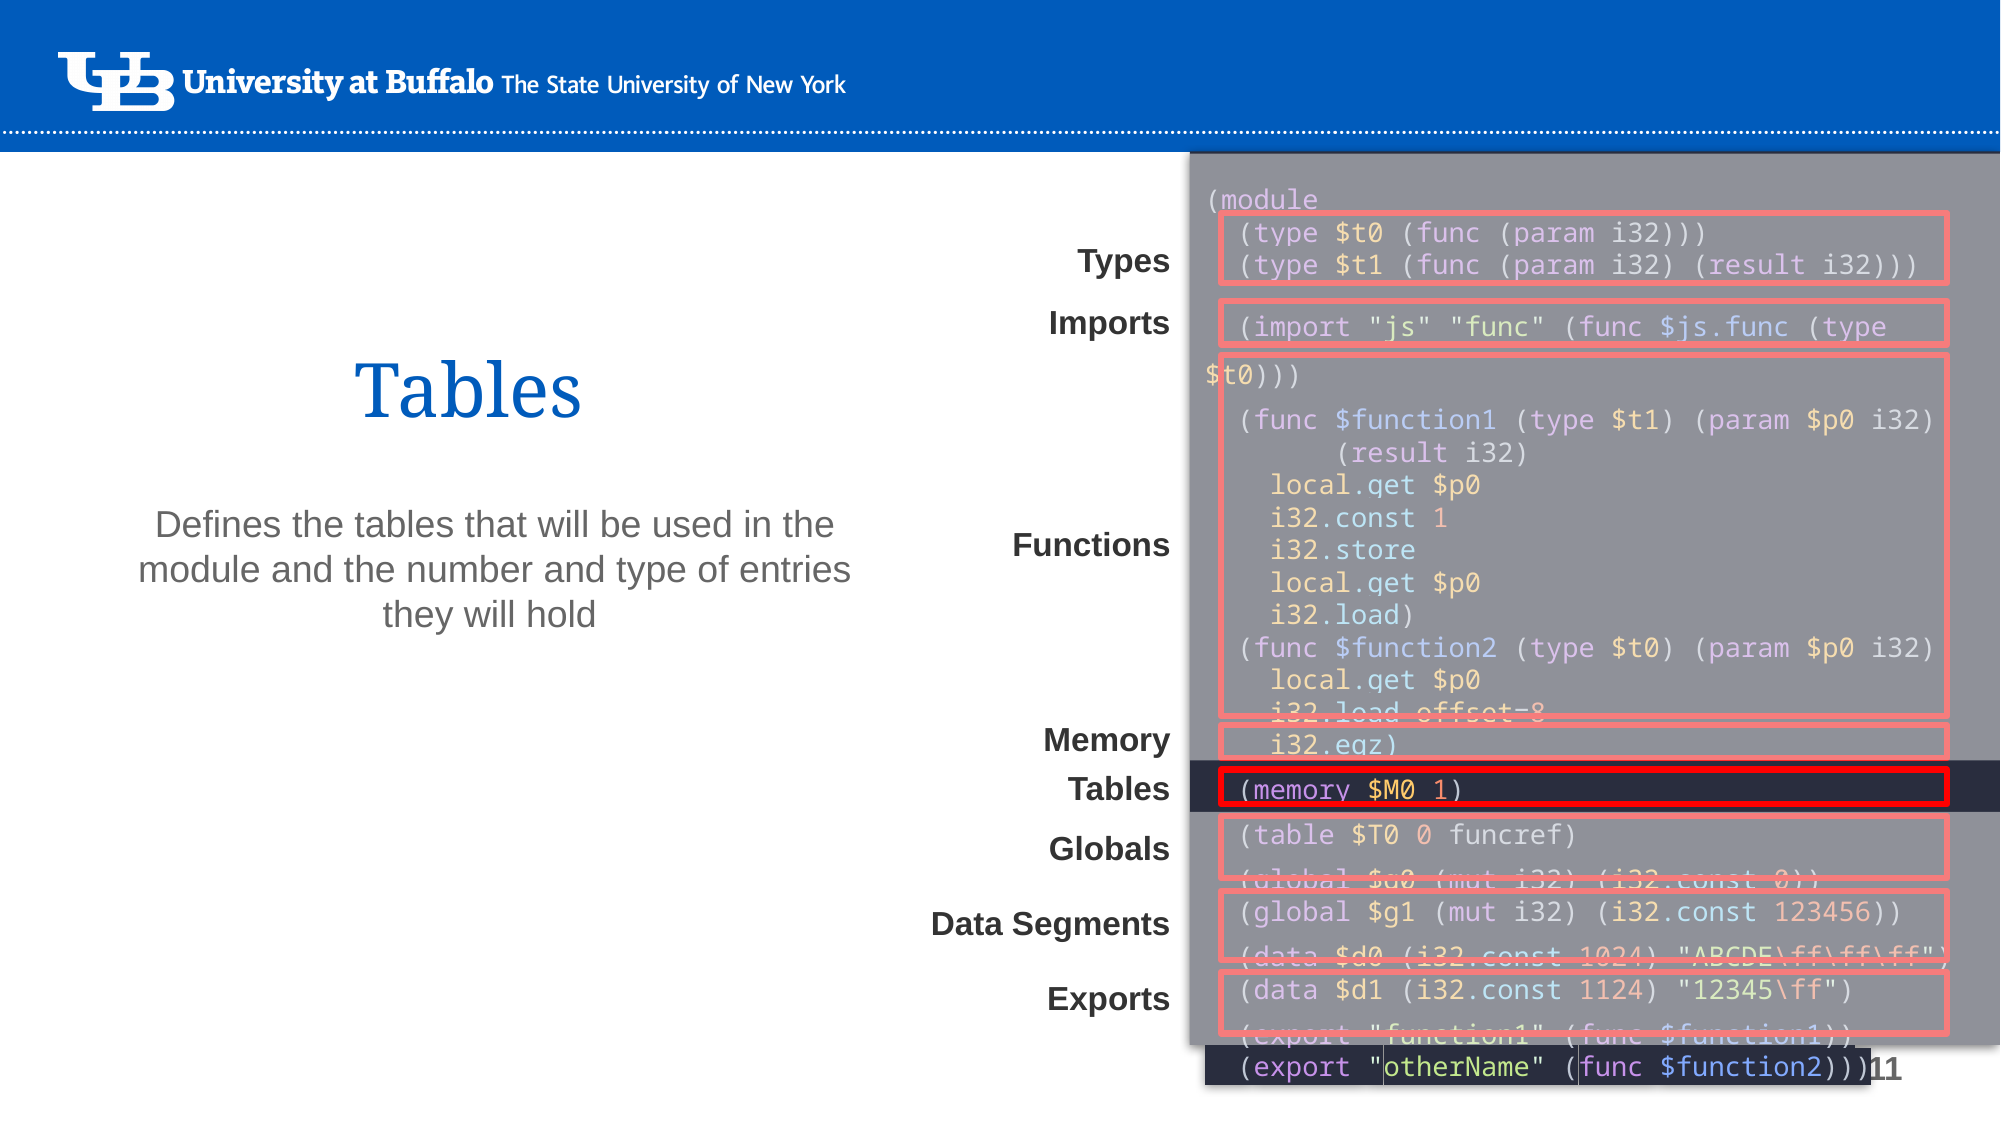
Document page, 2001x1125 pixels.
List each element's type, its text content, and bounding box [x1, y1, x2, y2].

text_box [1221, 769, 1948, 805]
text_box [1189, 153, 2000, 761]
text_box Types Imports Functions Memory Tables Globals Data Segments Exports [869, 223, 1186, 1037]
text_box (module (type $t0 (func (param i32))) (type $t1 (func (param i32) (result i32))) (import "js" "func" (func $js.func (type $t0))) (func $function1 (type $t1) (param $p0 i32) . . (result i32) local.get $p0 i32.const 1 i32.store local.get $p0 i32.load) (func $function2 (type $t0) (param $p0 i32) local.get $p0 i32.load offset=8 i32.eqz) (memory $M0 1) (table $T0 0 funcref) (global $g0 (mut i32) (i32.const 0)) (global $g1 (mut i32) (i32.const 123456)) (data $d0 (i32.const 1024) "ABCDE\ff\ff\ff") (data $d1 (i32.const 1124) "12345\ff") (export "function1" (func $function1)) (export "otherName" (func $function2))) [1189, 761, 2000, 811]
title Tables [68, 344, 869, 442]
text_box Defines the tables that will be used in the module and the number and type of entries they will hold [120, 492, 870, 642]
footer 11 [1242, 1057, 1918, 1097]
picture [0, 0, 2001, 1125]
text_box [1189, 811, 2000, 1045]
